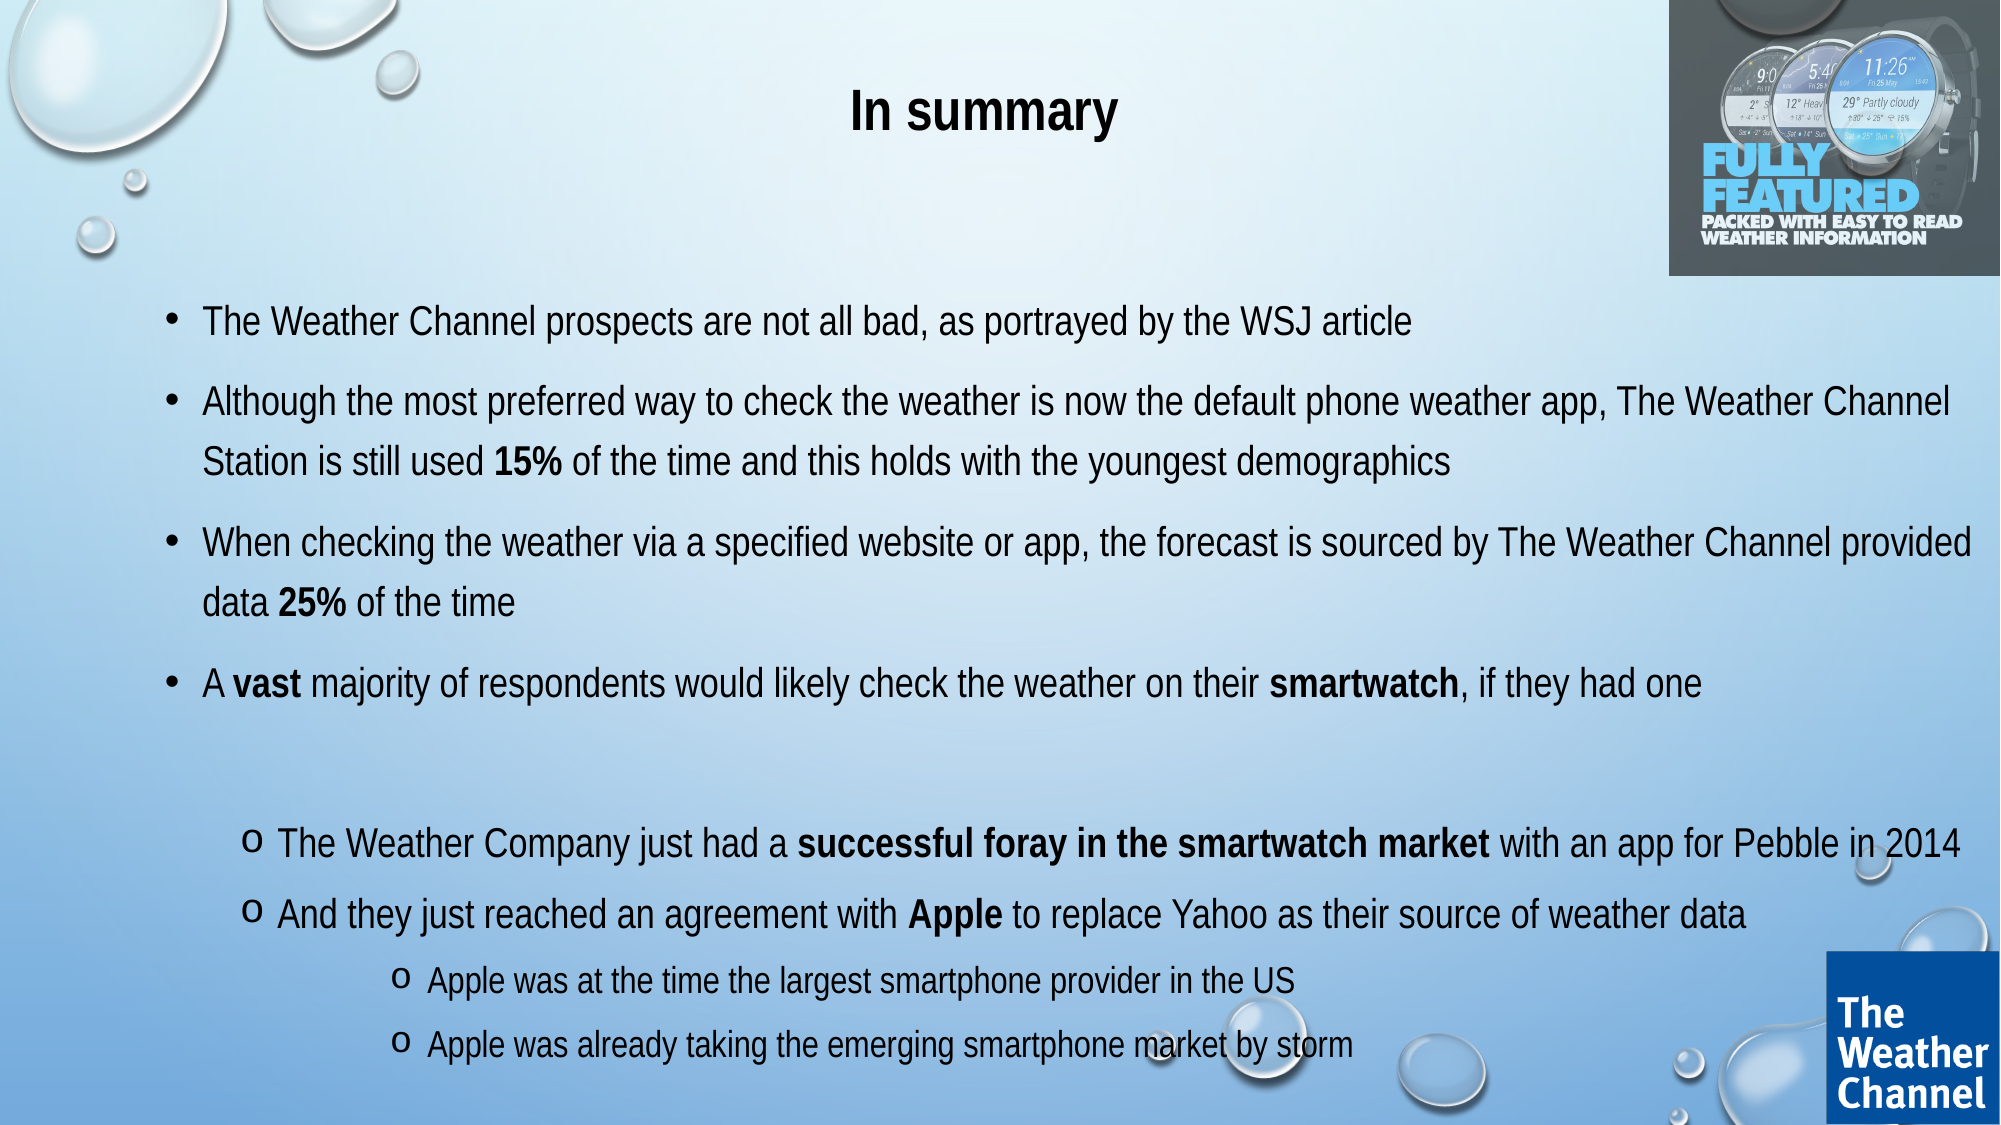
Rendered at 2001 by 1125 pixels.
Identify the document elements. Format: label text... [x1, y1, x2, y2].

title In summary [134, 36, 1663, 187]
list The Weather Channel prospects are not all bad, as portrayed by the WSJ article Although the most preferred way to check the weather is now the default phone weather app, The Weather Channel Station is still used 15% of the time and this holds with the youngest demographics When checking the weather via a specified website or app, the forecast is sourced by The Weather Channel provided data 25% of the time A vast majority of respondents would likely check the weather on their smartwatch, if they had one The Weather Company just had a successful foray in the smartwatch market with an app for Pebble in 2014 And they just reached an agreement with Apple to replace Yahoo as their source of weather data Apple was at the time the largest smartphone provider in the US Apple was already taking the emerging smartphone market by storm [149, 275, 2000, 1077]
picture [0, 0, 2000, 1125]
